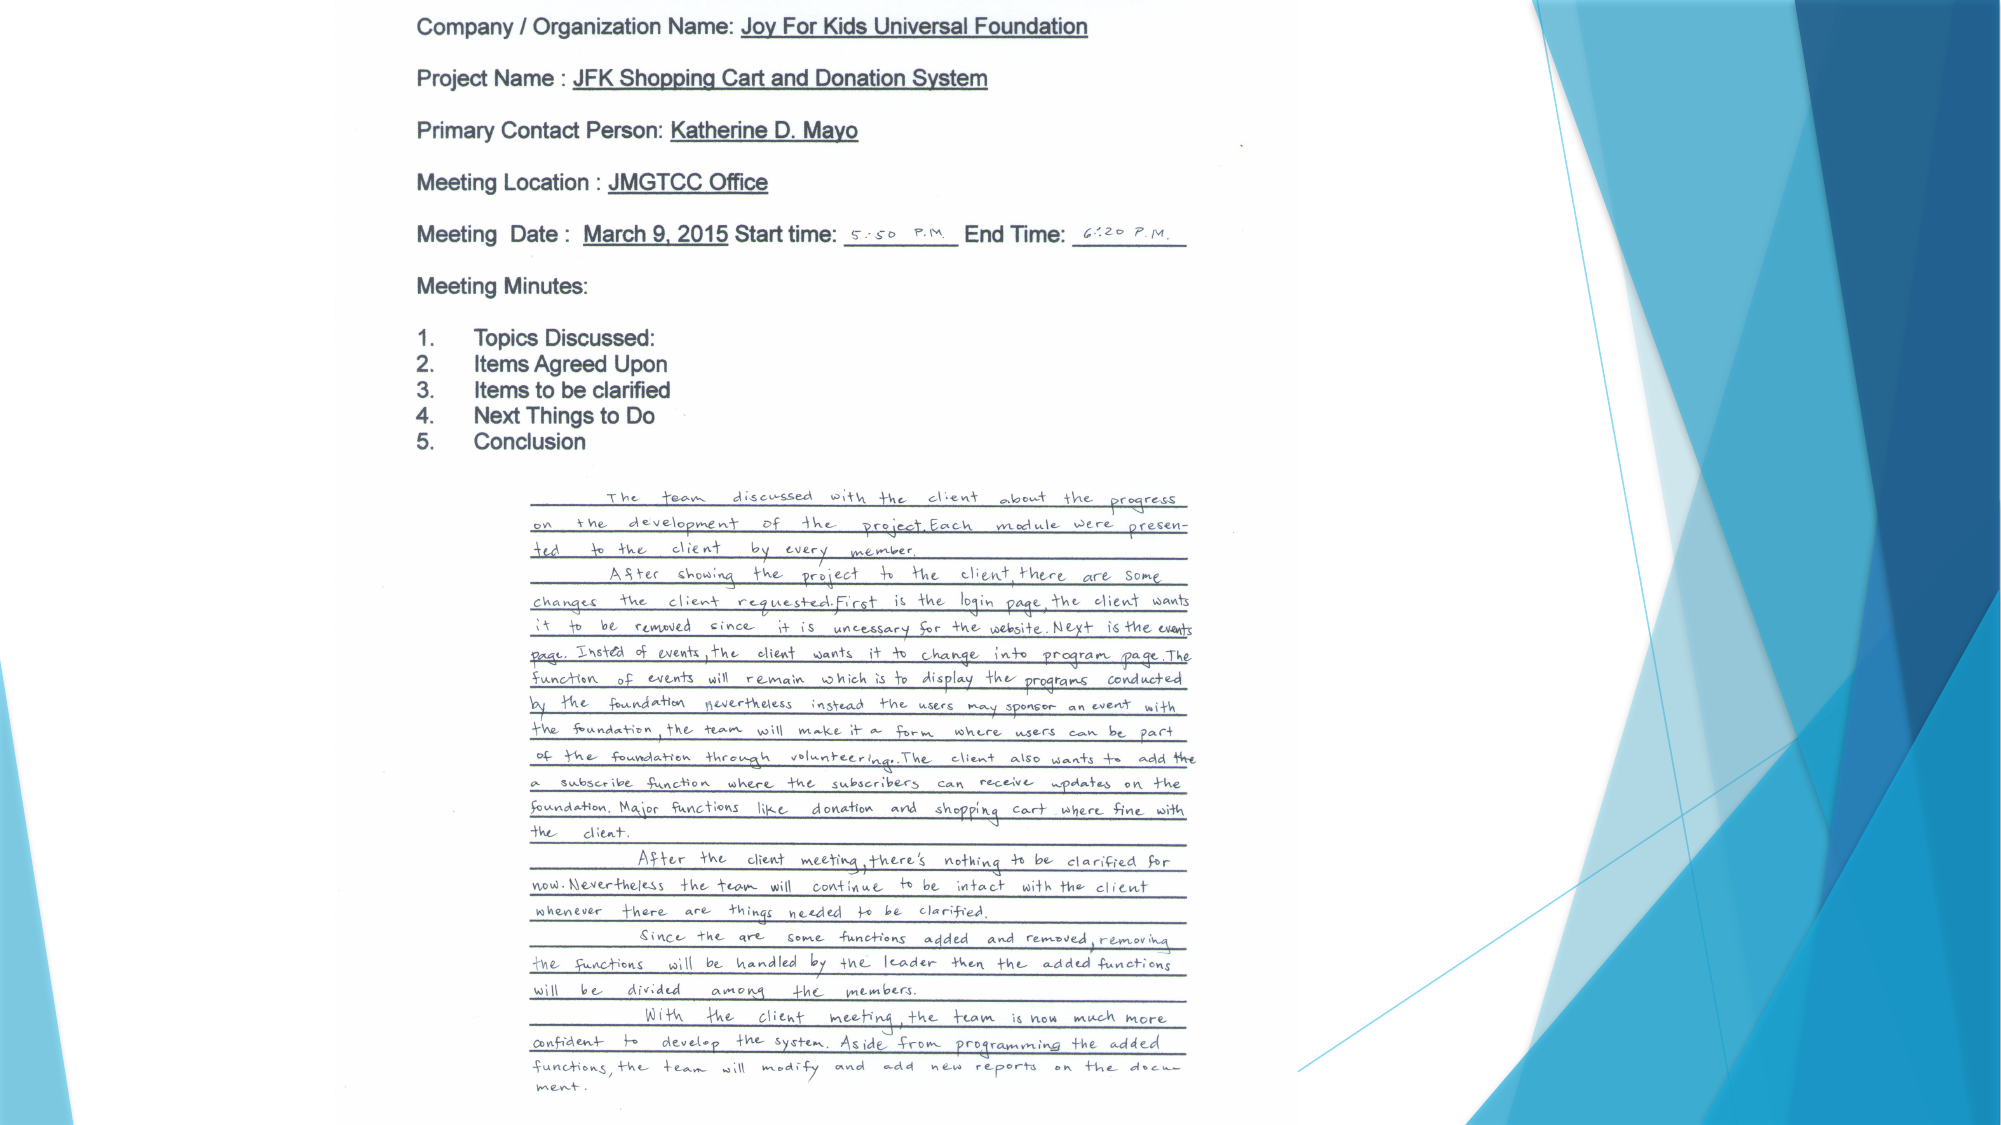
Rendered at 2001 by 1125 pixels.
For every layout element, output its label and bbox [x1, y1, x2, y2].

list [333, 0, 1299, 1125]
